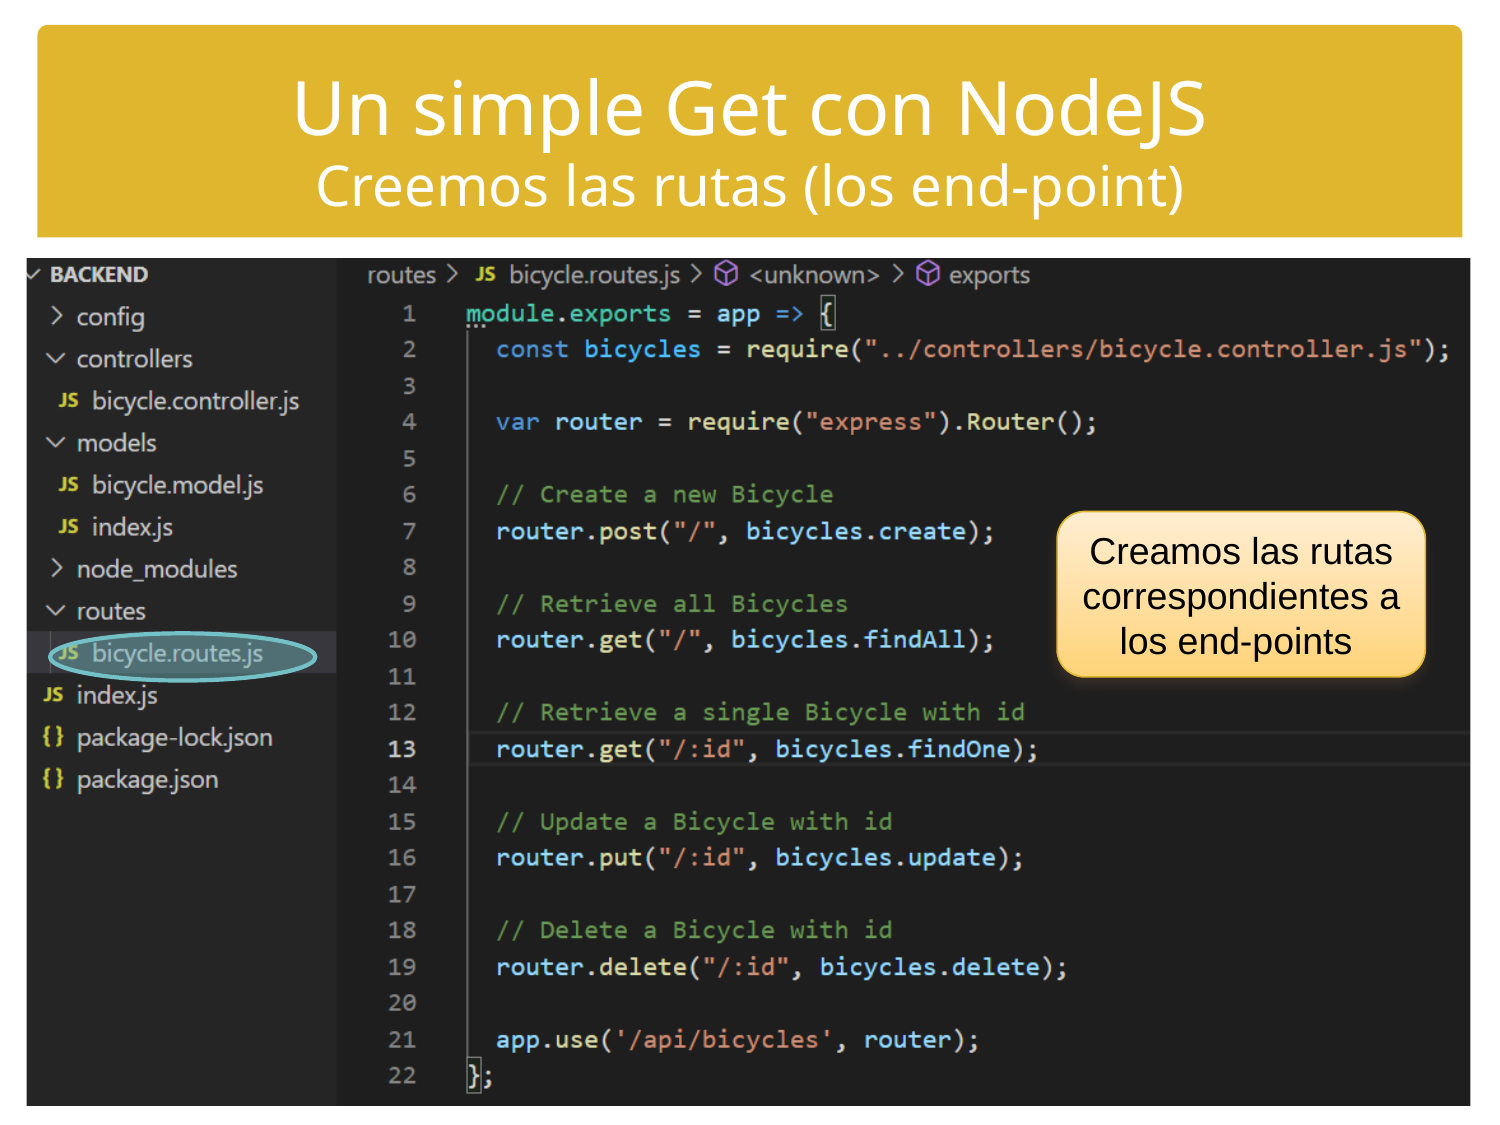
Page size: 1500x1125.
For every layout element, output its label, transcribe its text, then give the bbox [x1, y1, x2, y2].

picture [26, 257, 1471, 1106]
title Un simple Get con NodeJS Creemos las rutas (los end-point) [50, 45, 1450, 233]
